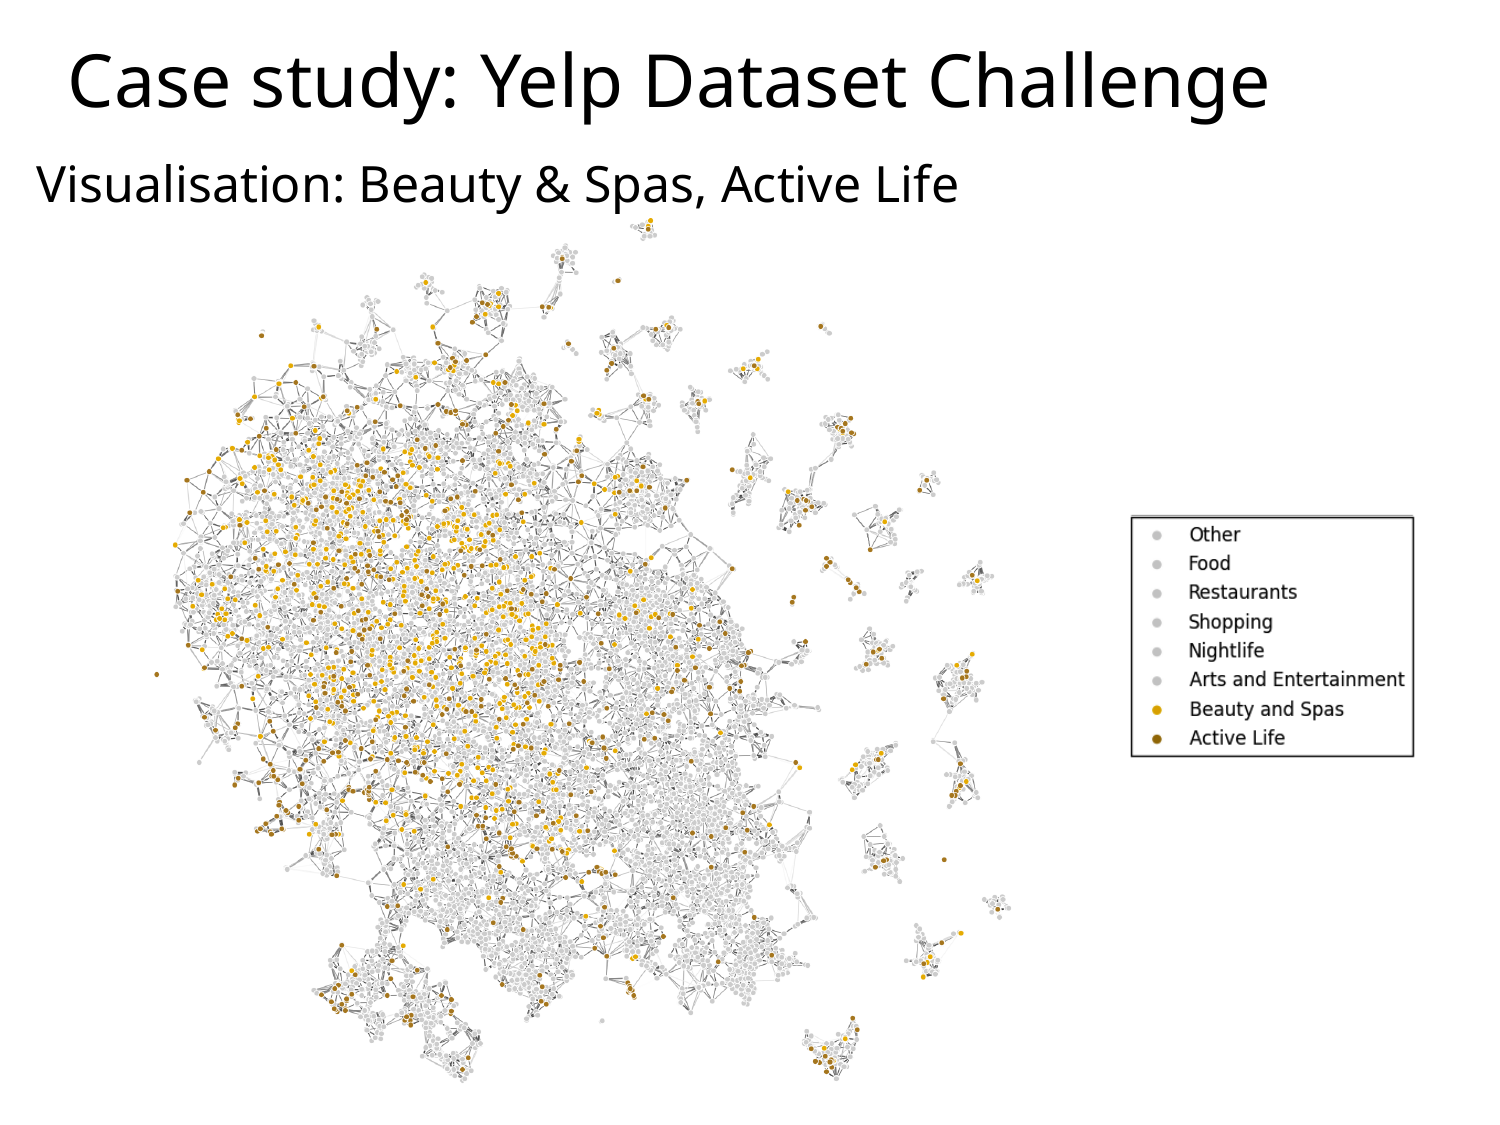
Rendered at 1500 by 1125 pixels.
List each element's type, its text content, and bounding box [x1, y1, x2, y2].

title Case study: Yelp Dataset Challenge [52, 0, 1403, 157]
picture [1126, 506, 1415, 760]
picture [153, 218, 1016, 1093]
text_box Visualisation: Beauty & Spas, Active Life [21, 144, 975, 220]
